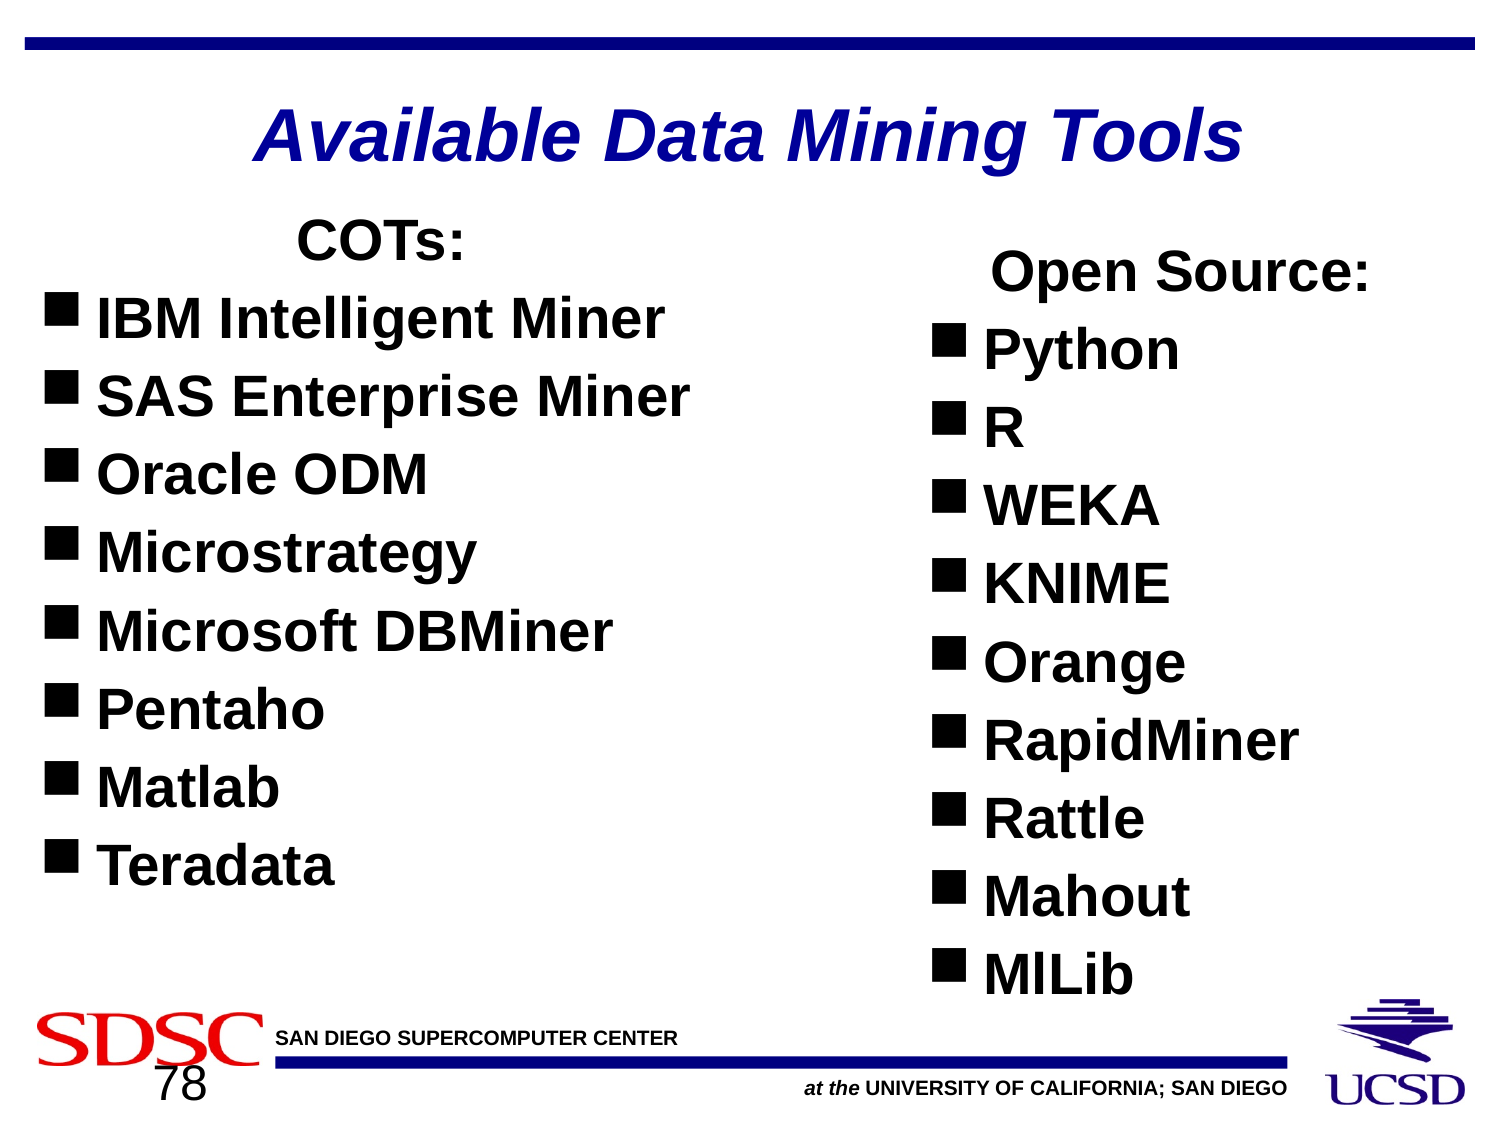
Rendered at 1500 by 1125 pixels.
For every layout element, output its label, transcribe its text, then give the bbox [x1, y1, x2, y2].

picture [1325, 999, 1465, 1105]
list Open Source: Python R WEKA KNIME Orange RapidMiner Rattle Mahout MlLib [912, 230, 1450, 1000]
picture [37, 1012, 263, 1043]
list COTs: IBM Intelligent Miner SAS Enterprise Miner Oracle ODM Microstrategy Microsoft DBMiner Pentaho Matlab Teradata [24, 200, 738, 913]
title Available Data Mining Tools [24, 50, 1475, 221]
slide_number 78 [23, 1043, 337, 1119]
